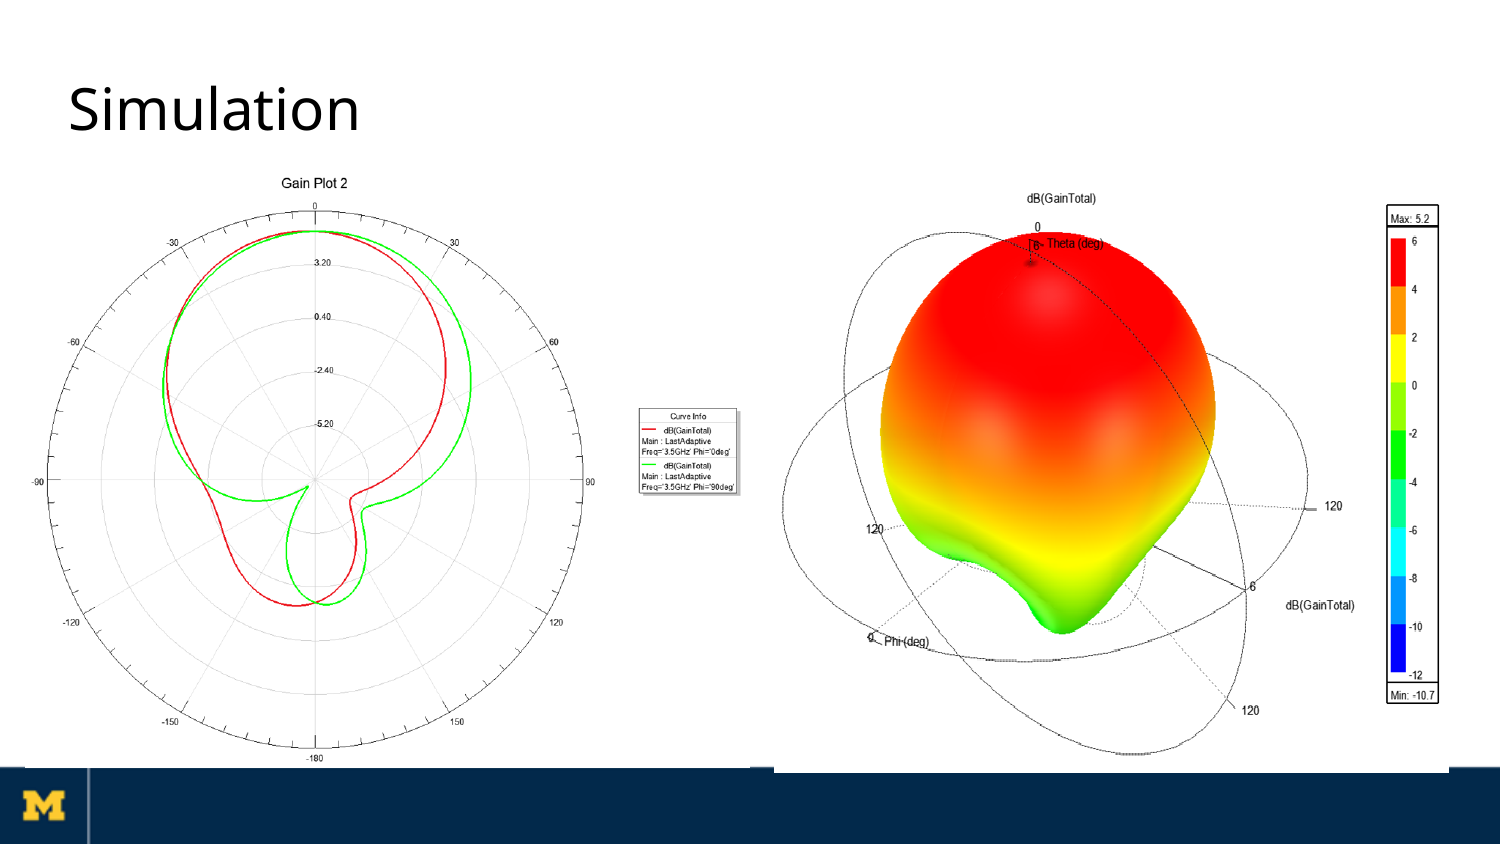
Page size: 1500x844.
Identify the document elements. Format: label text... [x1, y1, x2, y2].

title Simulation [53, 57, 413, 152]
picture [0, 0, 1500, 844]
